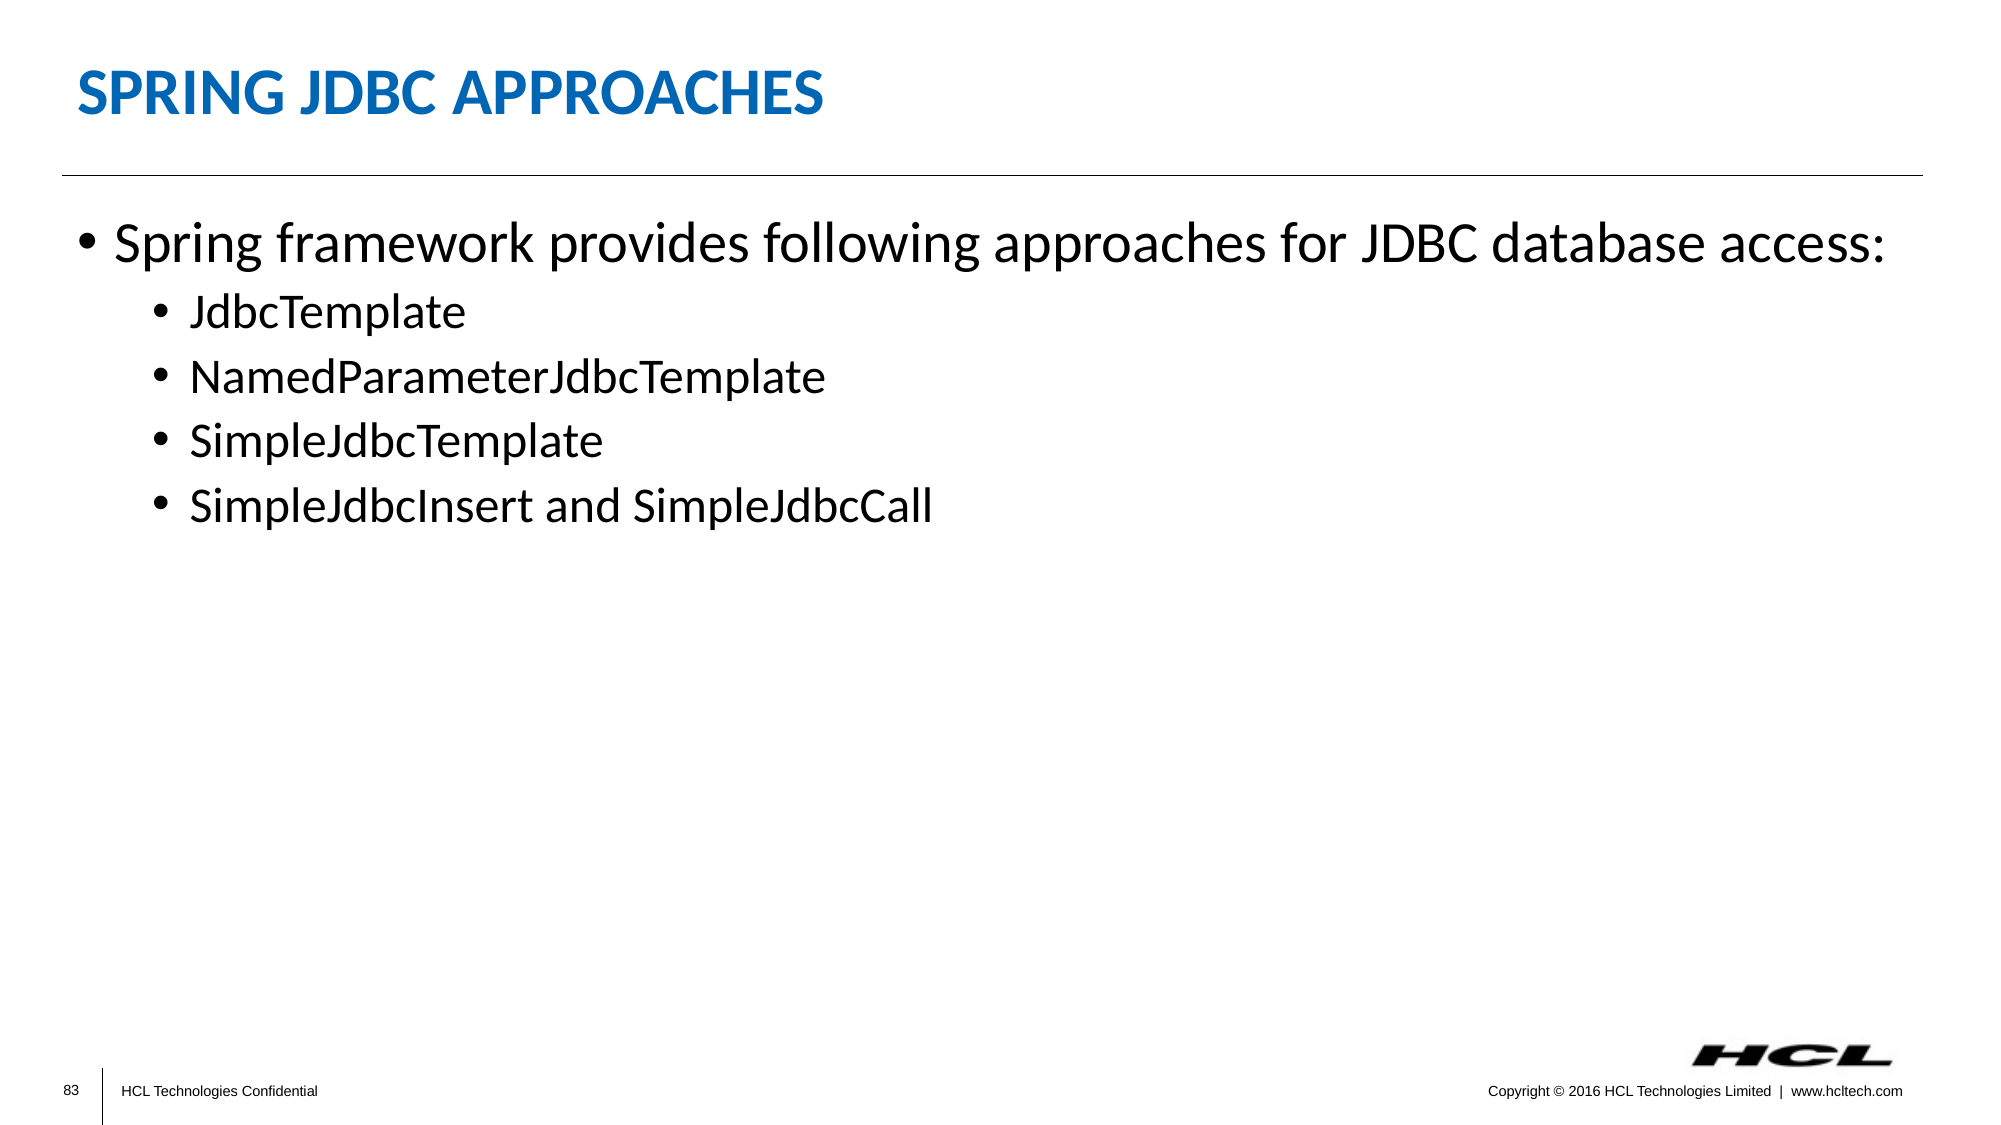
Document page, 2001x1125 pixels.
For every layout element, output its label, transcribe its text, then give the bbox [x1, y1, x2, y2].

title Spring Jdbc Approaches [62, 42, 1781, 144]
picture [1660, 1024, 1924, 1080]
list Spring framework provides following approaches for JDBC database access: JdbcTemplate NamedParameterJdbcTemplate SimpleJdbcTemplate SimpleJdbcInsert and SimpleJdbcCall [62, 204, 1924, 1014]
